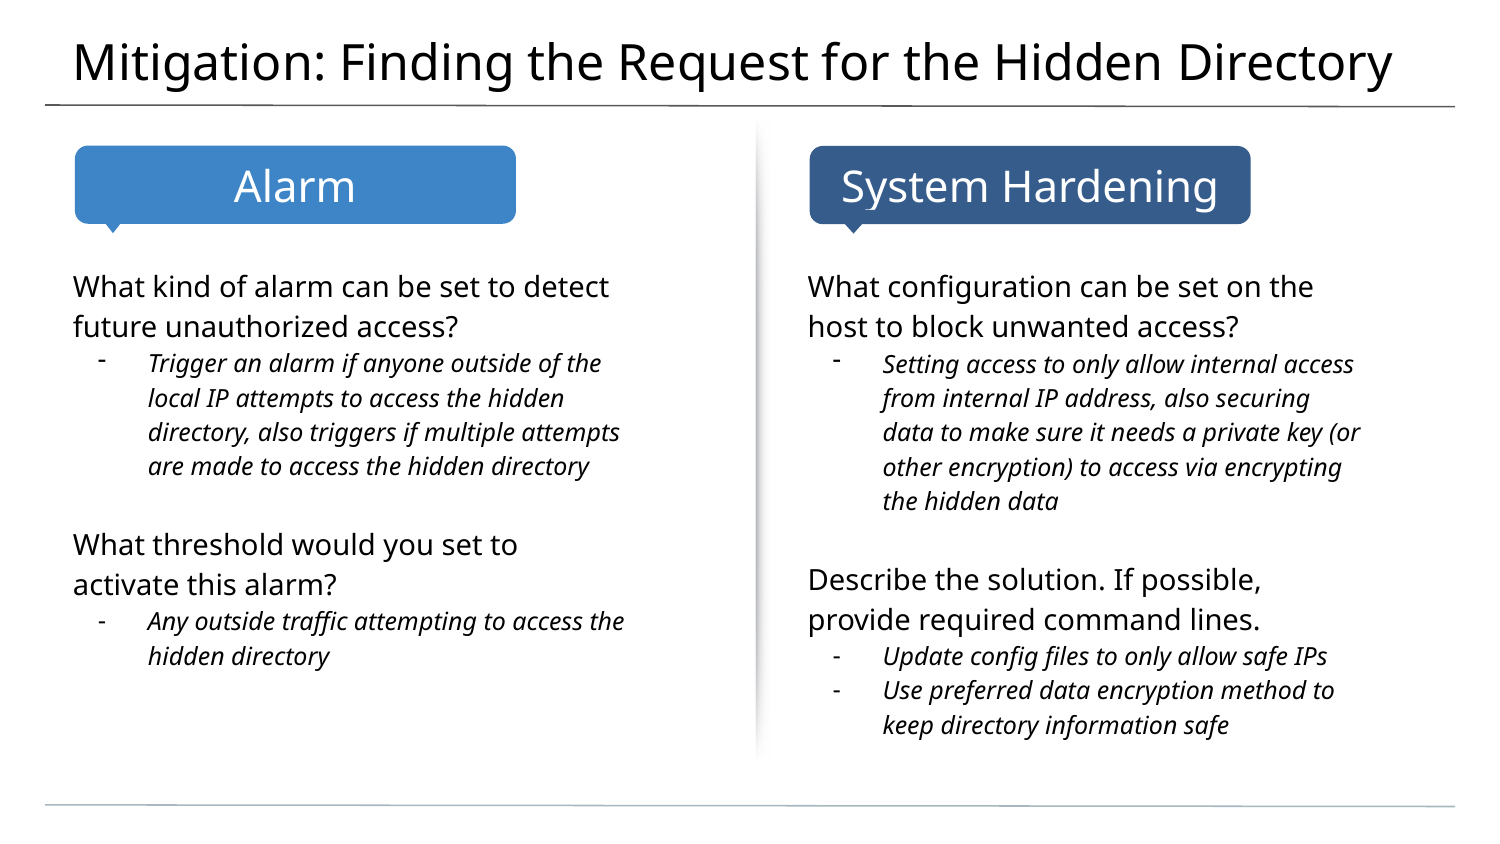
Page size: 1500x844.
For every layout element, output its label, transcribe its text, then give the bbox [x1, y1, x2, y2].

subtitle What kind of alarm can be set to detect future unauthorized access? Trigger an alarm if anyone outside of the local IP attempts to access the hidden directory, also triggers if multiple attempts are made to access the hidden directory What threshold would you set to activate this alarm? Any outside traffic attempting to access the hidden directory [0, 262, 704, 805]
subtitle What configuration can be set on the host to block unwanted access? Setting access to only allow internal access from internal IP address, also securing data to make sure it needs a private key (or other encryption) to access via encrypting the hidden data Describe the solution. If possible, provide required command lines. Update config files to only allow safe IPs Use preferred data encryption method to keep directory information safe [732, 263, 1438, 805]
picture [703, 107, 839, 782]
title Mitigation: Finding the Request for the Hidden Directory [0, 0, 1500, 88]
